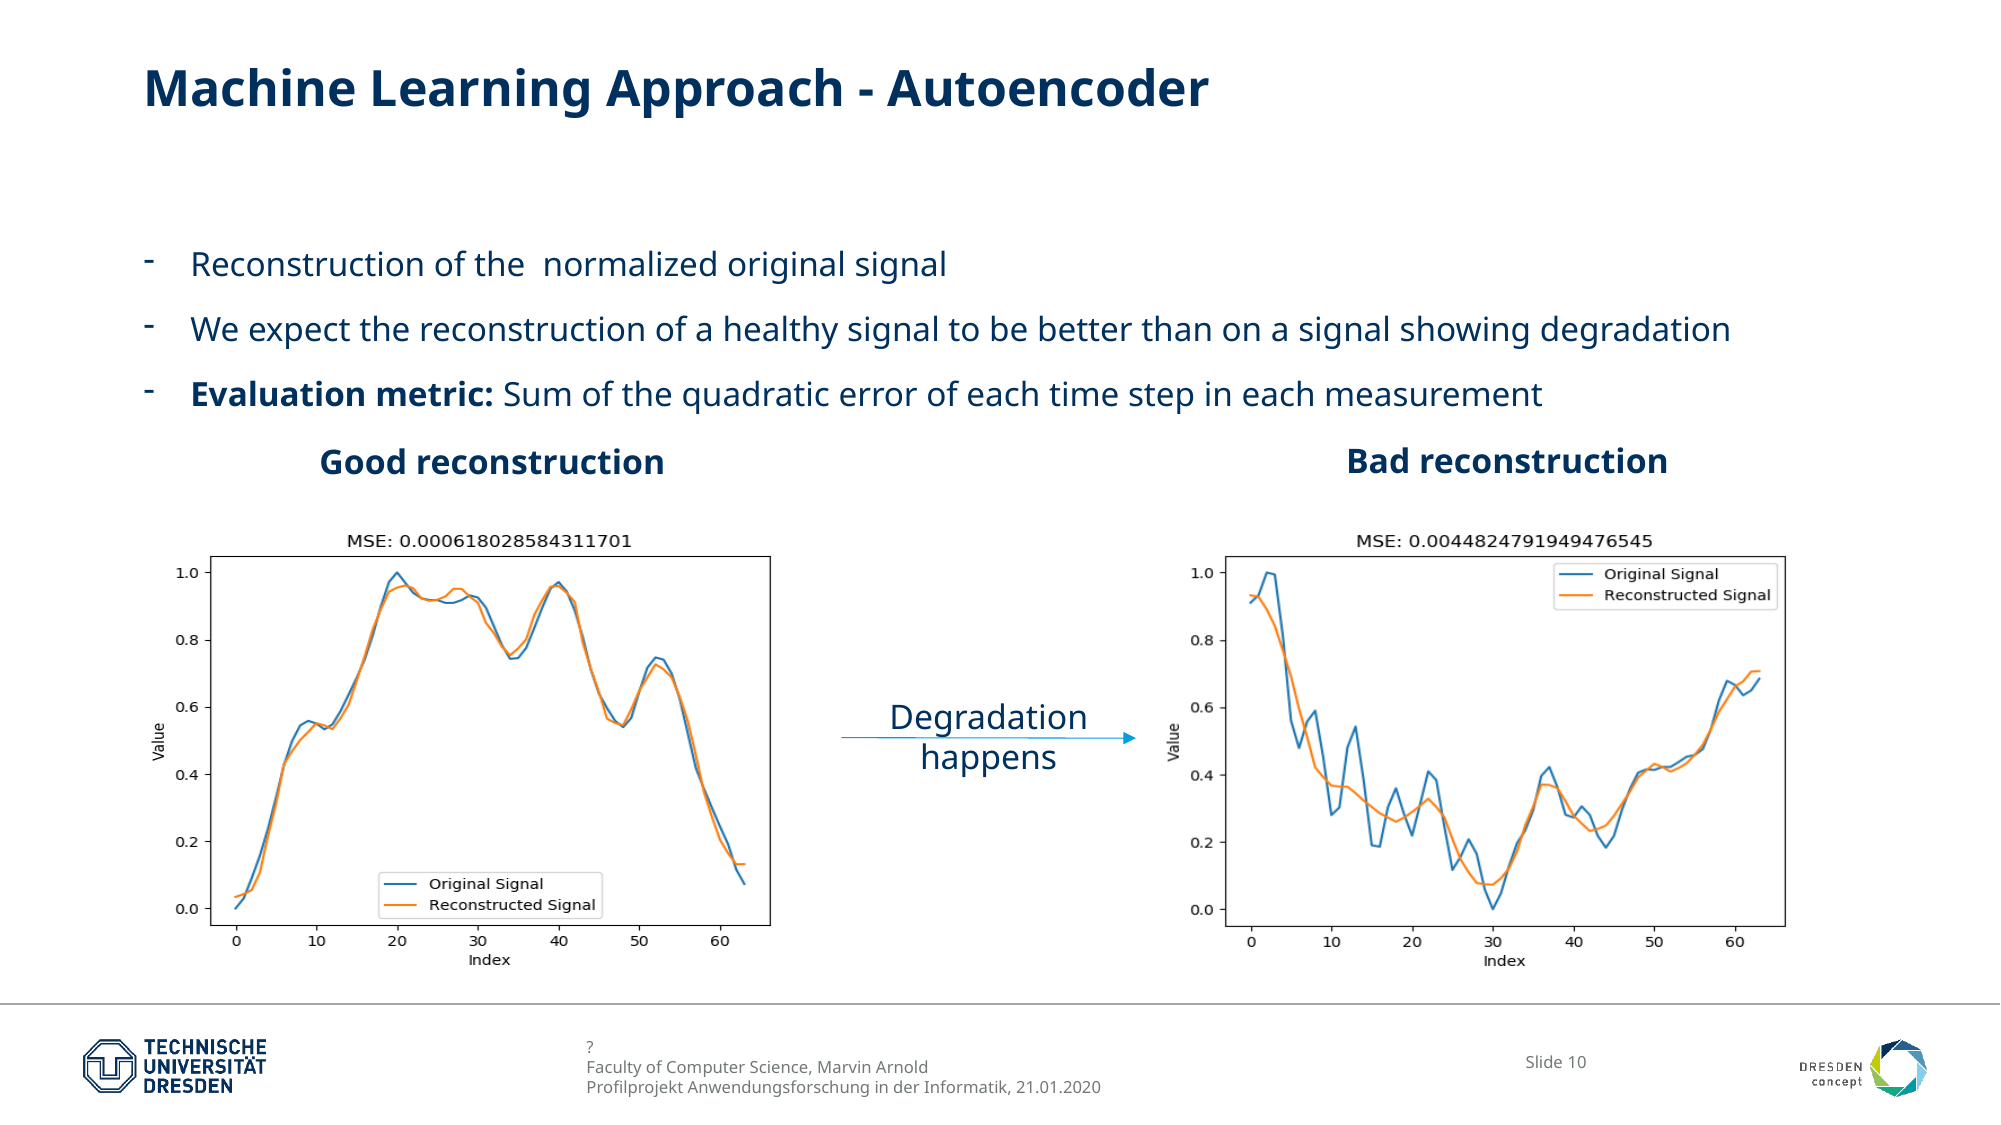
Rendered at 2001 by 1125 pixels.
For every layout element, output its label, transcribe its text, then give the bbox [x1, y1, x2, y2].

picture [120, 497, 842, 978]
picture [83, 1039, 266, 1093]
text_box Bad reconstruction [1158, 432, 1857, 488]
title Machine Learning Approach - Autoencoder [143, 56, 1880, 169]
text_box Good reconstruction [143, 433, 842, 489]
text_box Degradation happens [842, 739, 1135, 784]
text_box Degradation happens [842, 687, 1135, 737]
picture [1800, 1039, 1927, 1097]
picture [1135, 497, 1857, 979]
